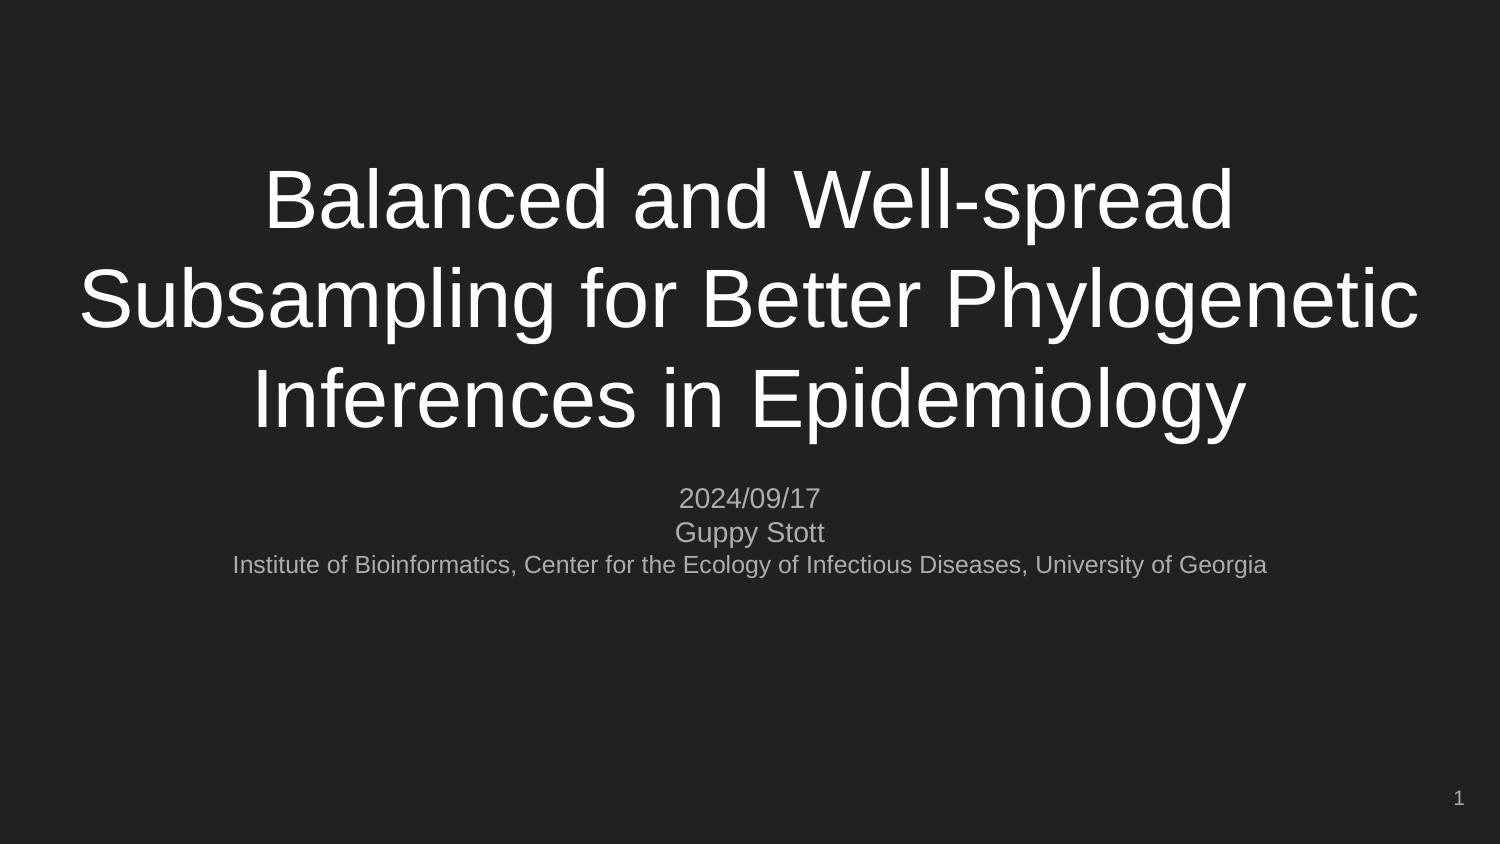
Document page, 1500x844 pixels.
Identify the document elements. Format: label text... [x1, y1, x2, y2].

subtitle 2024/09/17 Guppy Stott Institute of Bioinformatics, Center for the Ecology of Infectious Diseases, University of Georgia [51, 464, 1449, 595]
title Balanced and Well-spread Subsampling for Better Phylogenetic Inferences in Epidemiology [51, 122, 1449, 459]
slide_number 1 [1389, 764, 1480, 830]
